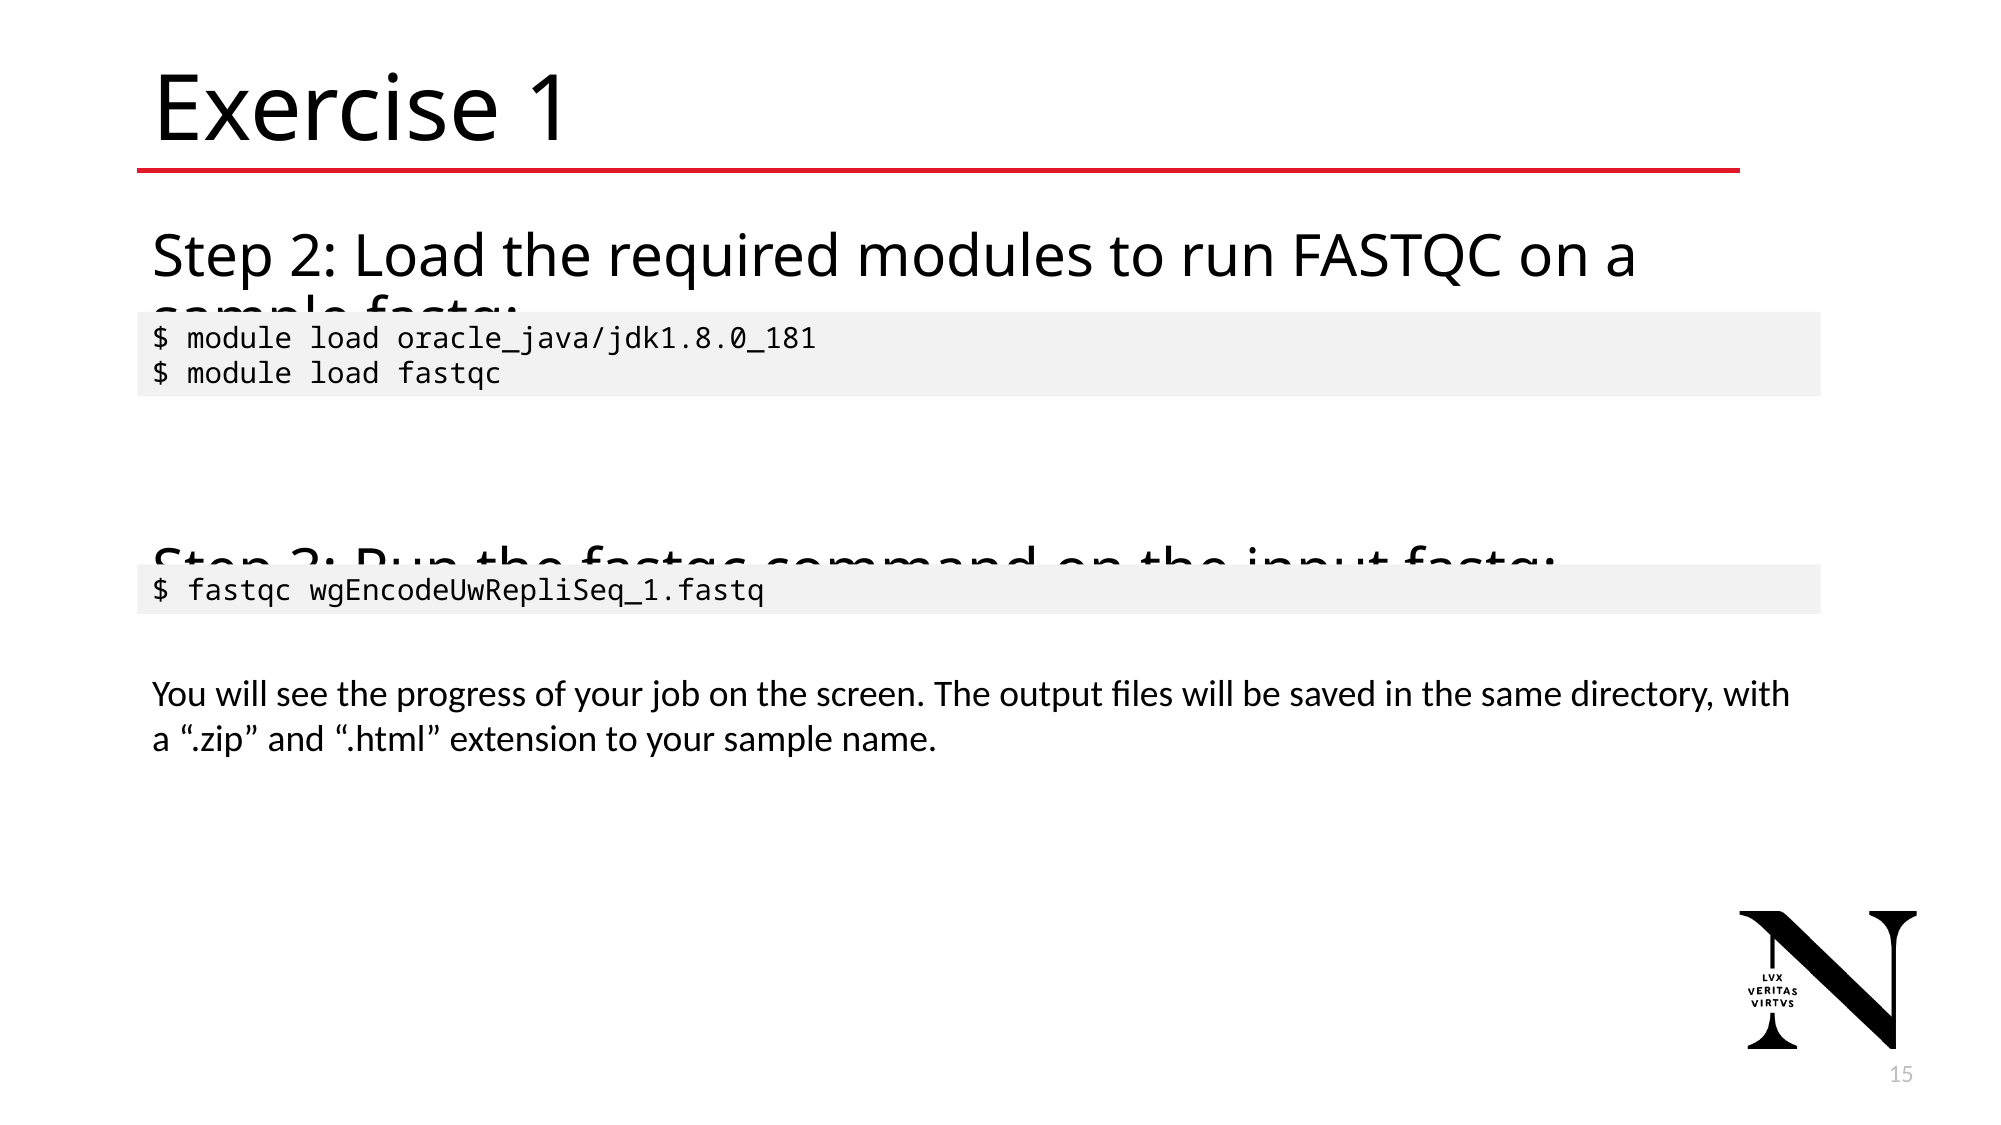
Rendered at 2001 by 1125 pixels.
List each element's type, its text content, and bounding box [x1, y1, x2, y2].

slide_number 15 [1479, 1042, 1930, 1103]
title Exercise 1 [137, 1, 1863, 219]
text_box You will see the progress of your job on the screen. The output files will be saved in the same directory, with a “.zip” and “.html” extension to your sample name. [137, 661, 1821, 767]
list Step 2: Load the required modules to run FASTQC on a sample fastq: Step 3: Run the fastqc command on the input fastq: [137, 219, 1863, 1049]
text_box $ module load oracle_java/jdk1.8.0_181 $ module load fastqc [137, 311, 1821, 397]
text_box $ fastqc wgEncodeUwRepliSeq_1.fastq [137, 564, 1821, 614]
